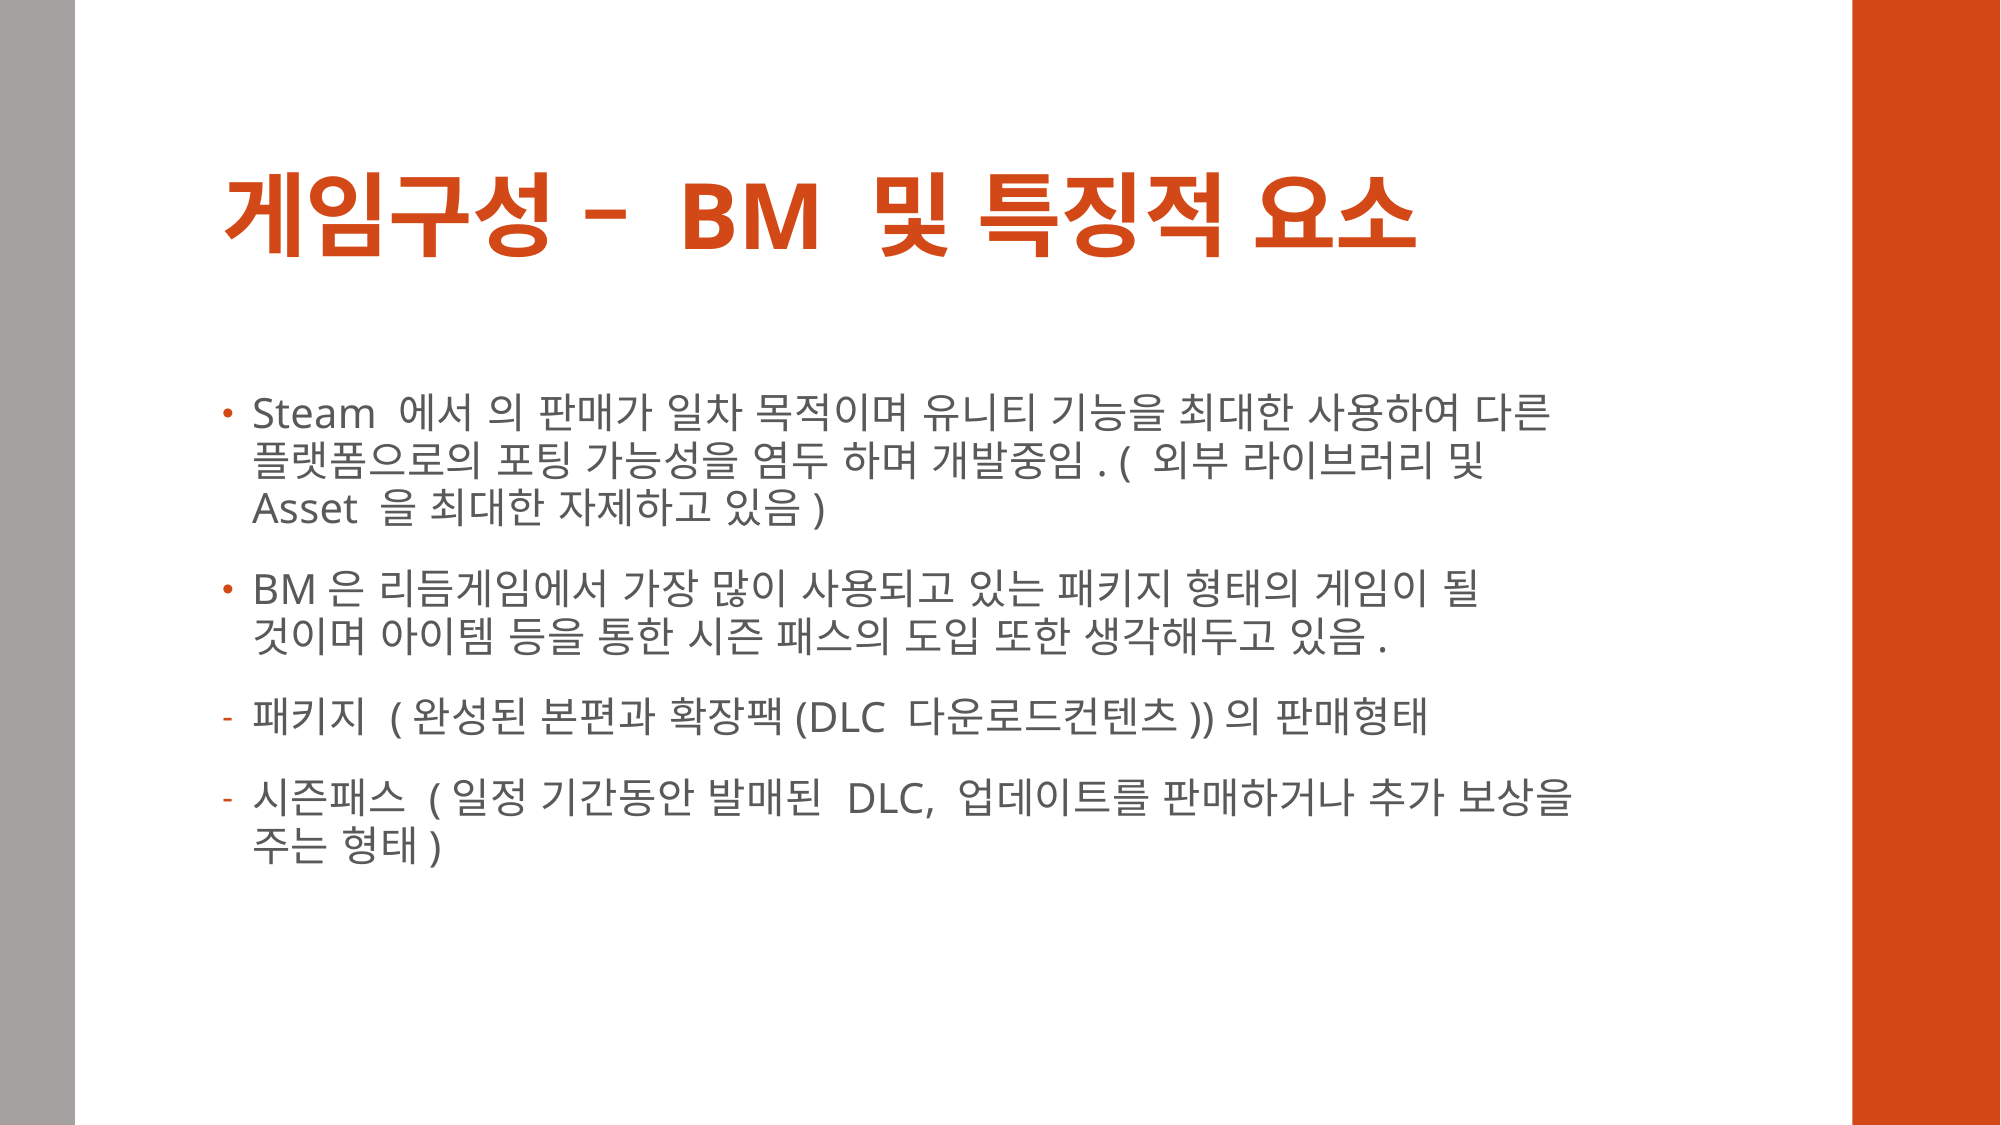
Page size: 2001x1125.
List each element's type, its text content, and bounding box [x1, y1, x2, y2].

title 게임구성 – BM 및 특징적 요소 [206, 48, 1797, 278]
list Steam 에서 의 판매가 일차 목적이며 유니티 기능을 최대한 사용하여 다른 플랫폼으로의 포팅 가능성을 염두 하며 개발중임. ( 외부 라이브러리 및 Asset 을 최대한 자제하고 있음) BM은 리듬게임에서 가장 많이 사용되고 있는 패키지 형태의 게임이 될 것이며 아이템 등을 통한 시즌 패스의 도입 또한 생각해두고 있음. 패키지 (완성된 본편과 확장팩(DLC 다운로드컨텐츠))의 판매형태 시즌패스 (일정 기간동안 발매된 DLC, 업데이트를 판매하거나 추가 보상을 주는 형태) [206, 299, 1617, 1014]
